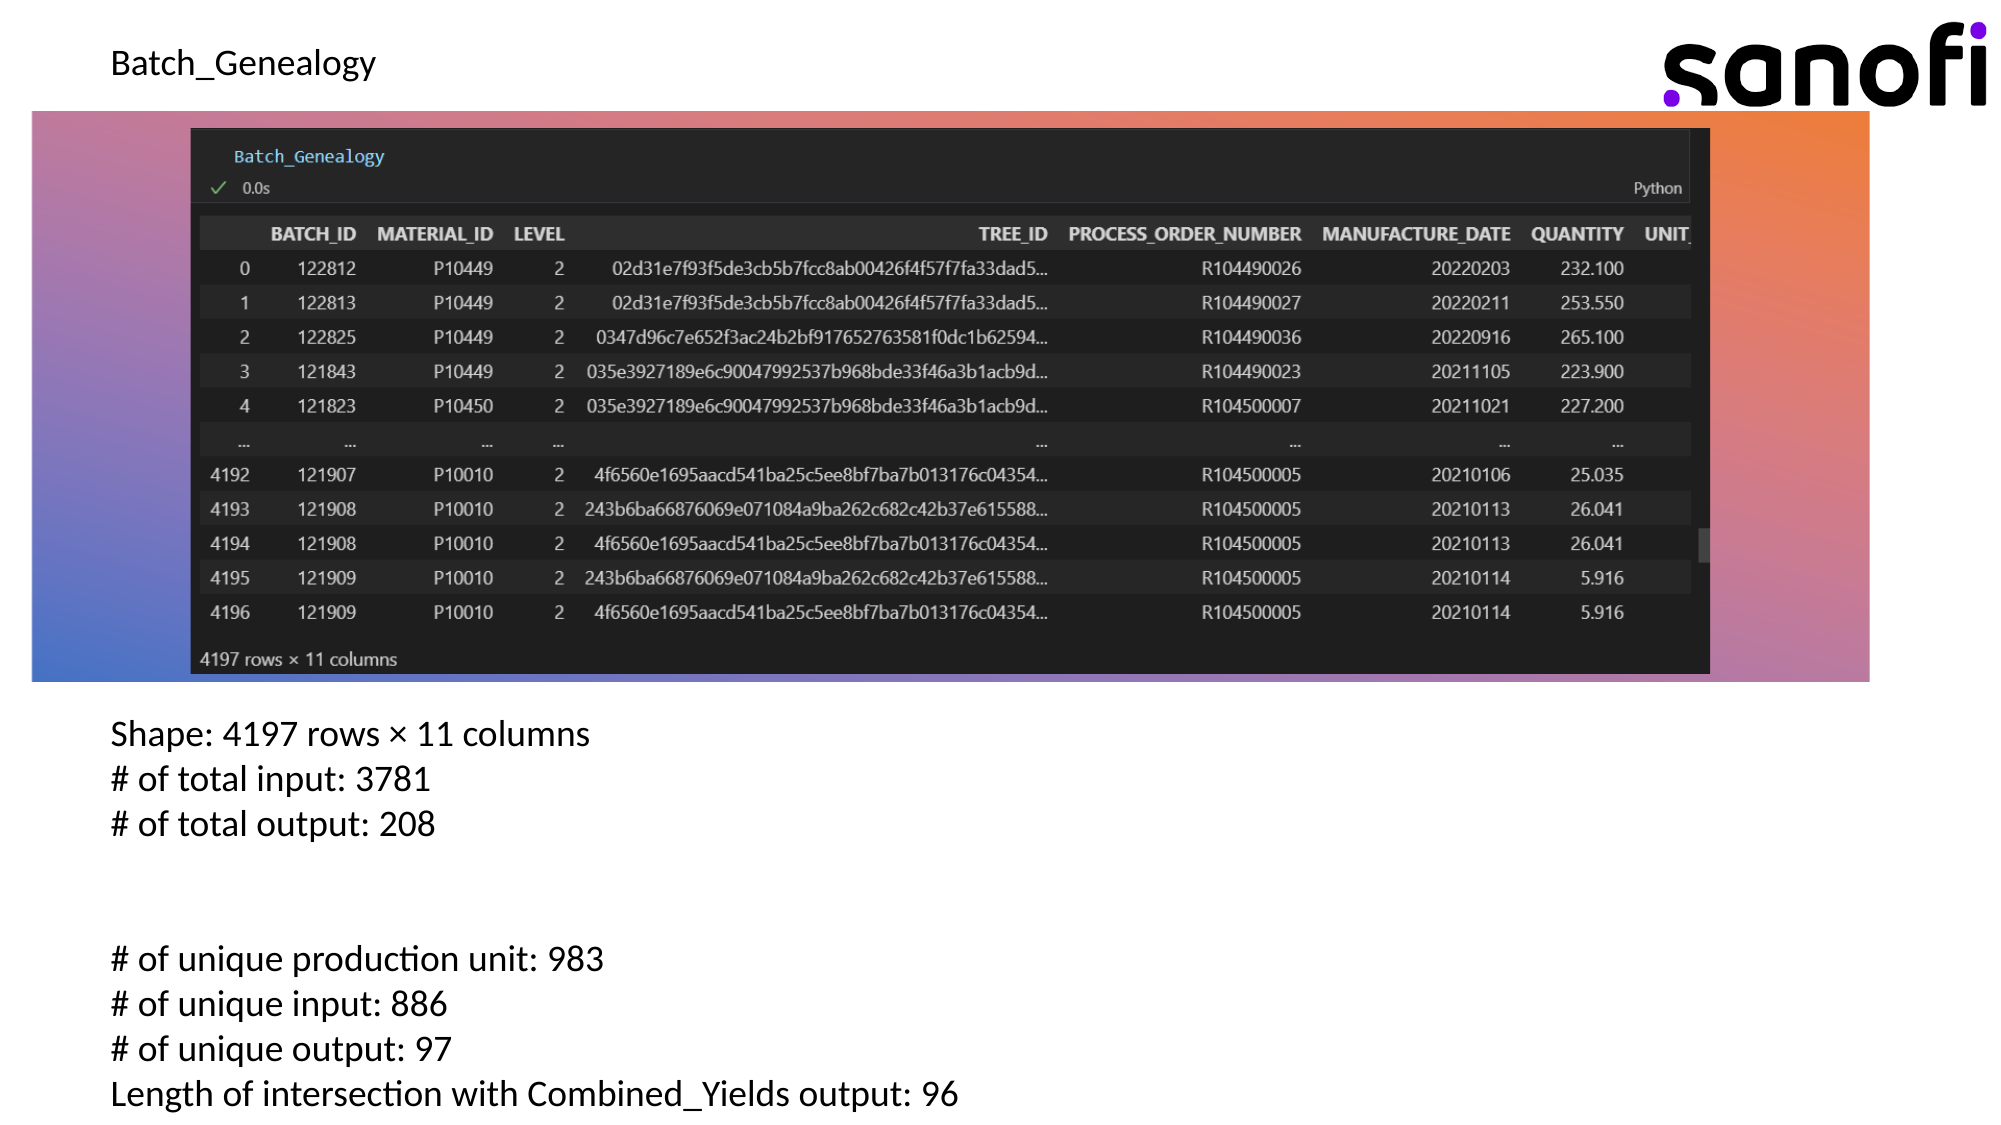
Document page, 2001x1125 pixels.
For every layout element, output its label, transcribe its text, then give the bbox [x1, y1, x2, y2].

text_box Batch_Genealogy [95, 30, 459, 90]
picture [34, 0, 2000, 1125]
text_box Shape: 4197 rows × 11 columns # of total input: 3781 # of total output: 208 # of unique production unit: 983 # of unique input: 886 # of unique output: 97 Length of intersection with Combined_Yields output: 96 [95, 701, 665, 1125]
